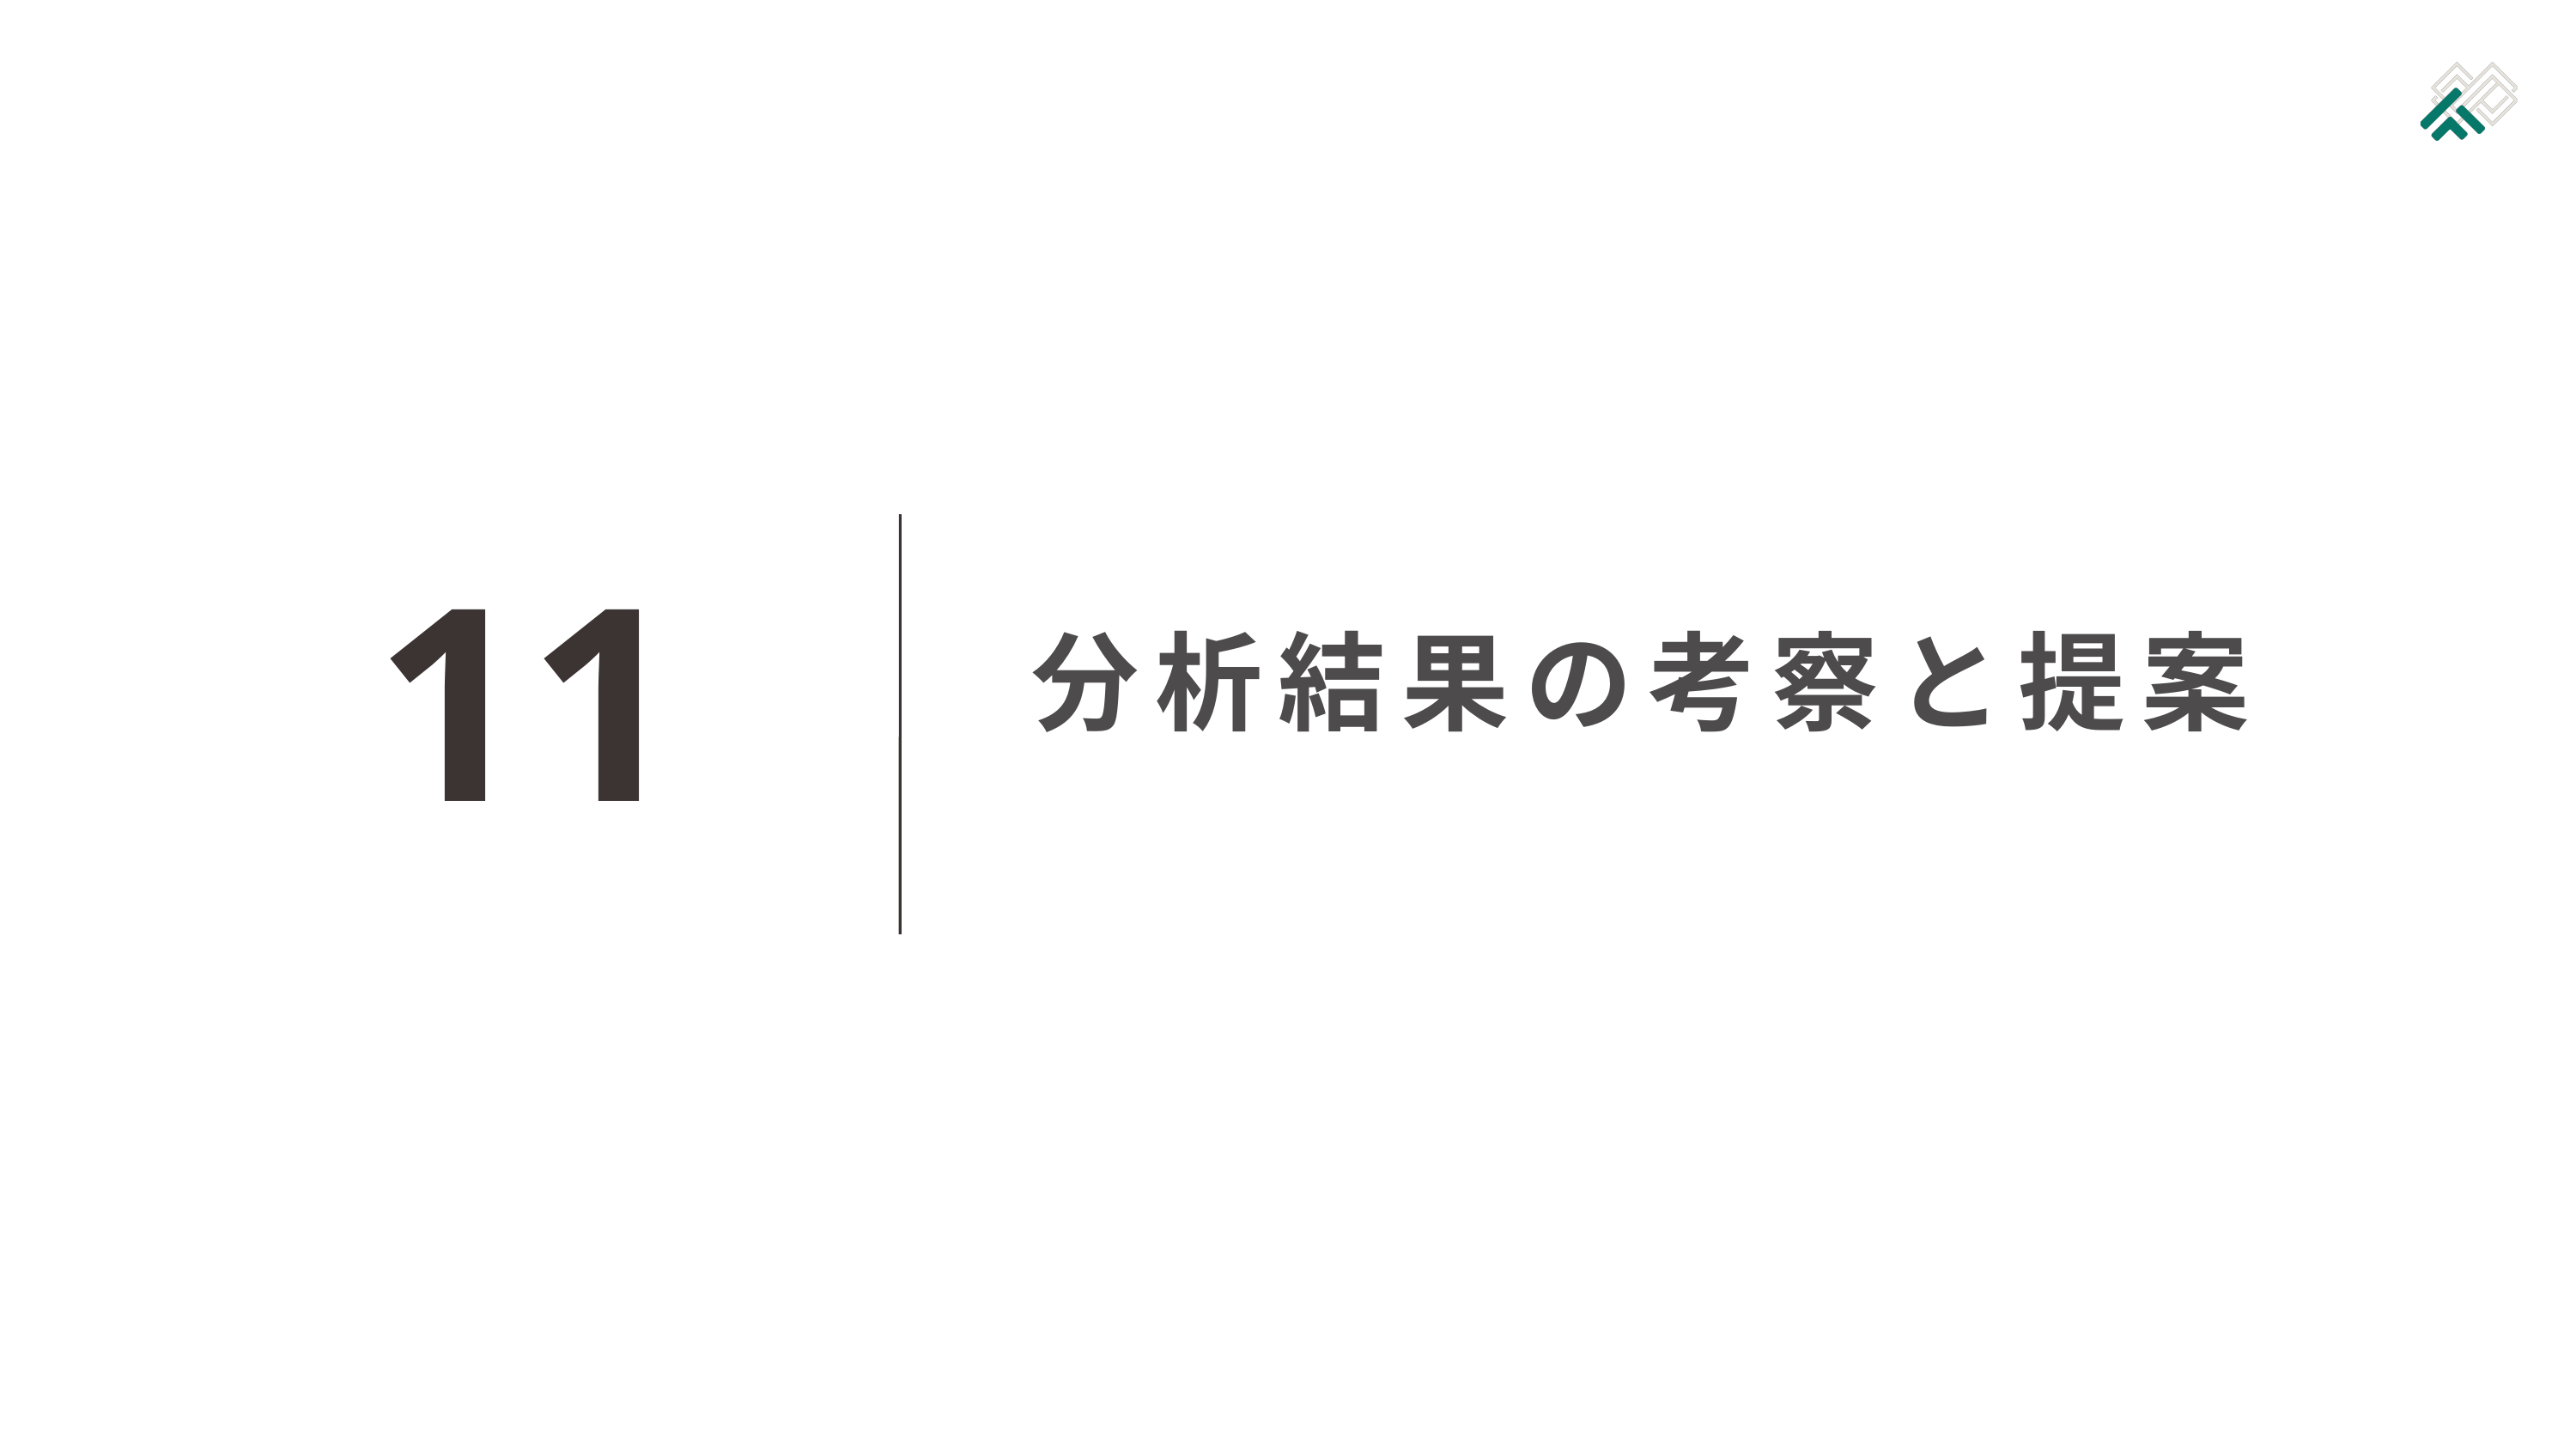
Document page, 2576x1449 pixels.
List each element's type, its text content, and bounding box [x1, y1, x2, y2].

text_box 11 [155, 479, 901, 856]
text_box [2420, 88, 2485, 141]
text_box 分析結果の考察と提案 [1031, 593, 2320, 743]
text_box [2431, 62, 2518, 126]
